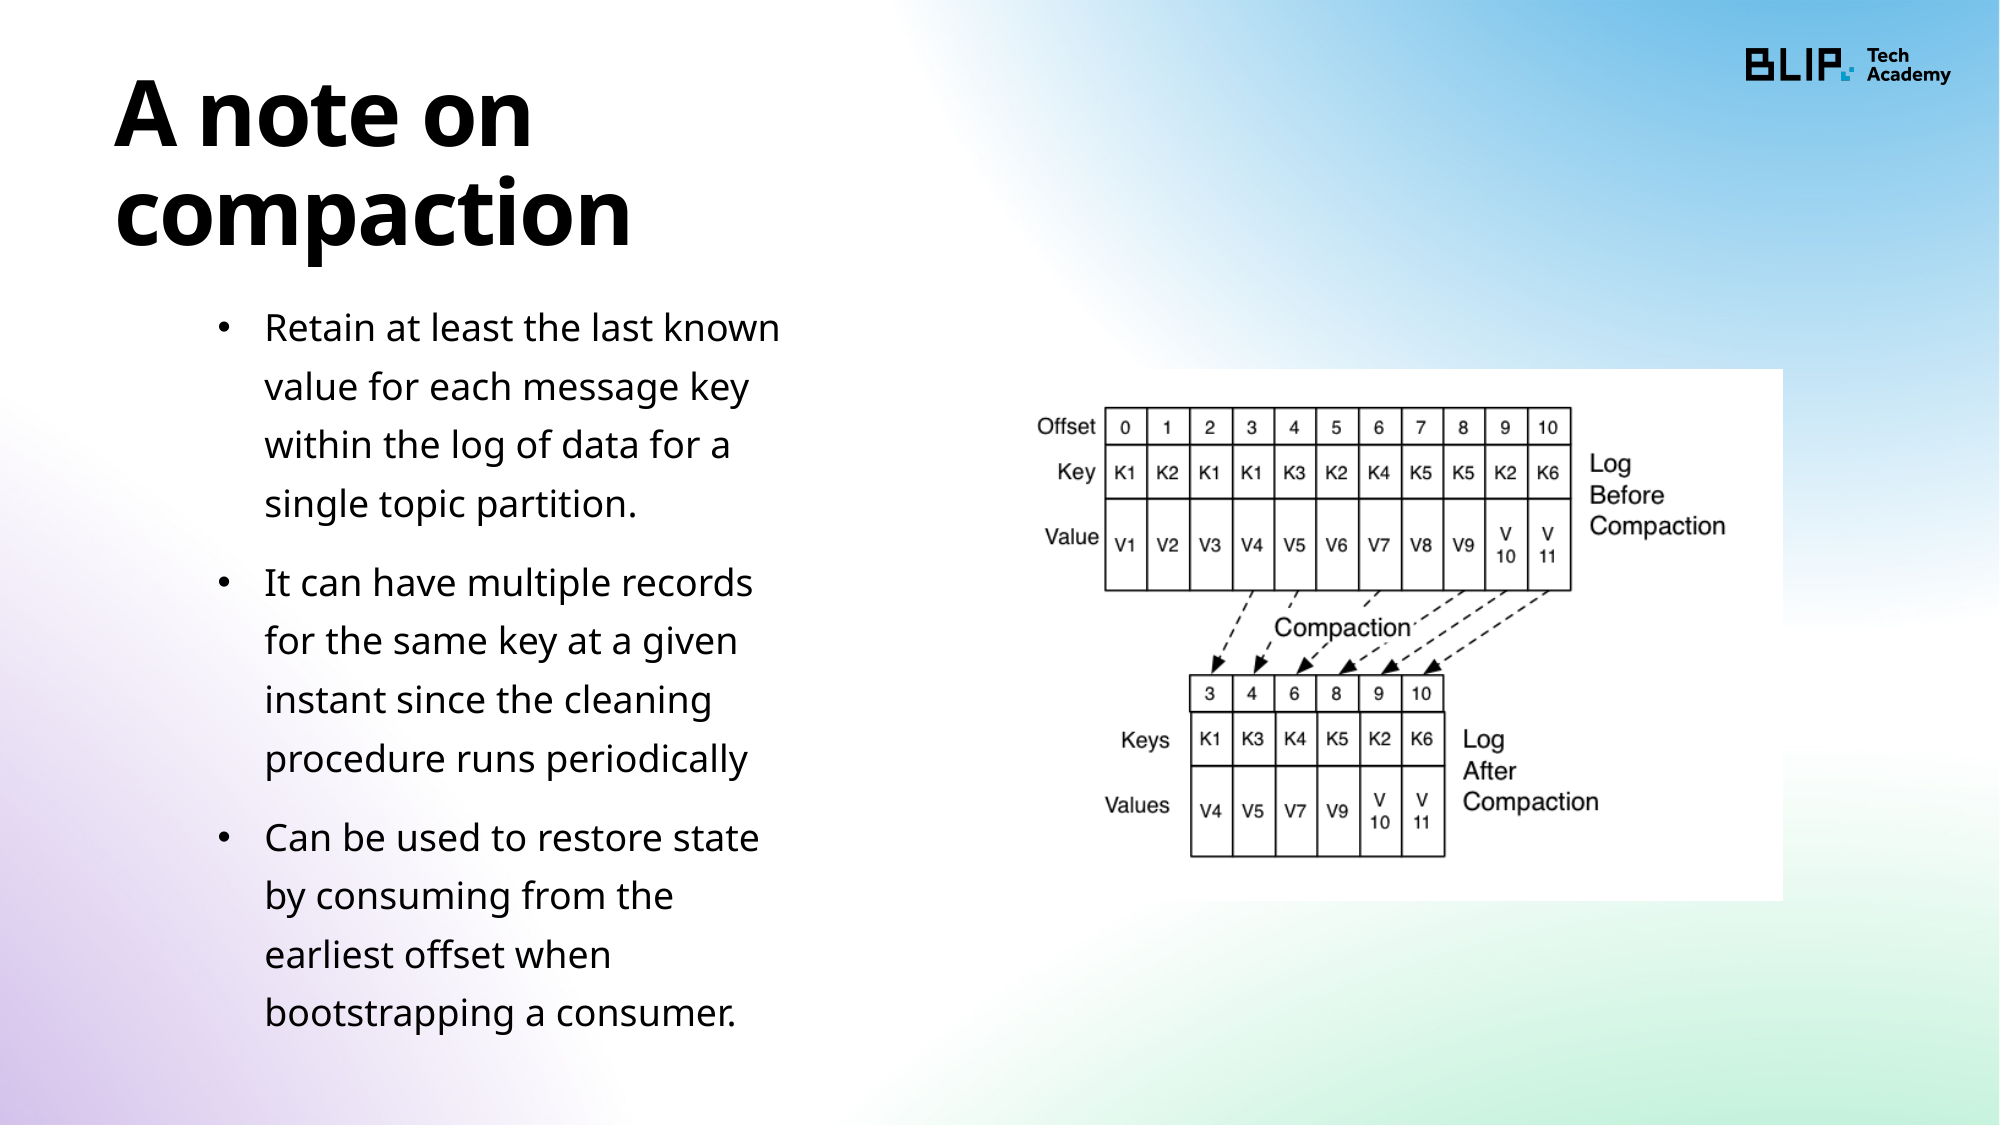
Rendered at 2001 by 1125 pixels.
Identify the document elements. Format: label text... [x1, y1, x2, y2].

text_box A note on compaction [99, 112, 988, 220]
picture [0, 0, 2000, 1125]
text_box Retain at least the last known value for each message key within the log of data for a single topic partition. It can have multiple records for the same key at a given instant since the cleaning procedure runs periodically Can be used to restore state by consuming from the earliest offset when bootstrapping a consumer. [217, 285, 833, 1041]
